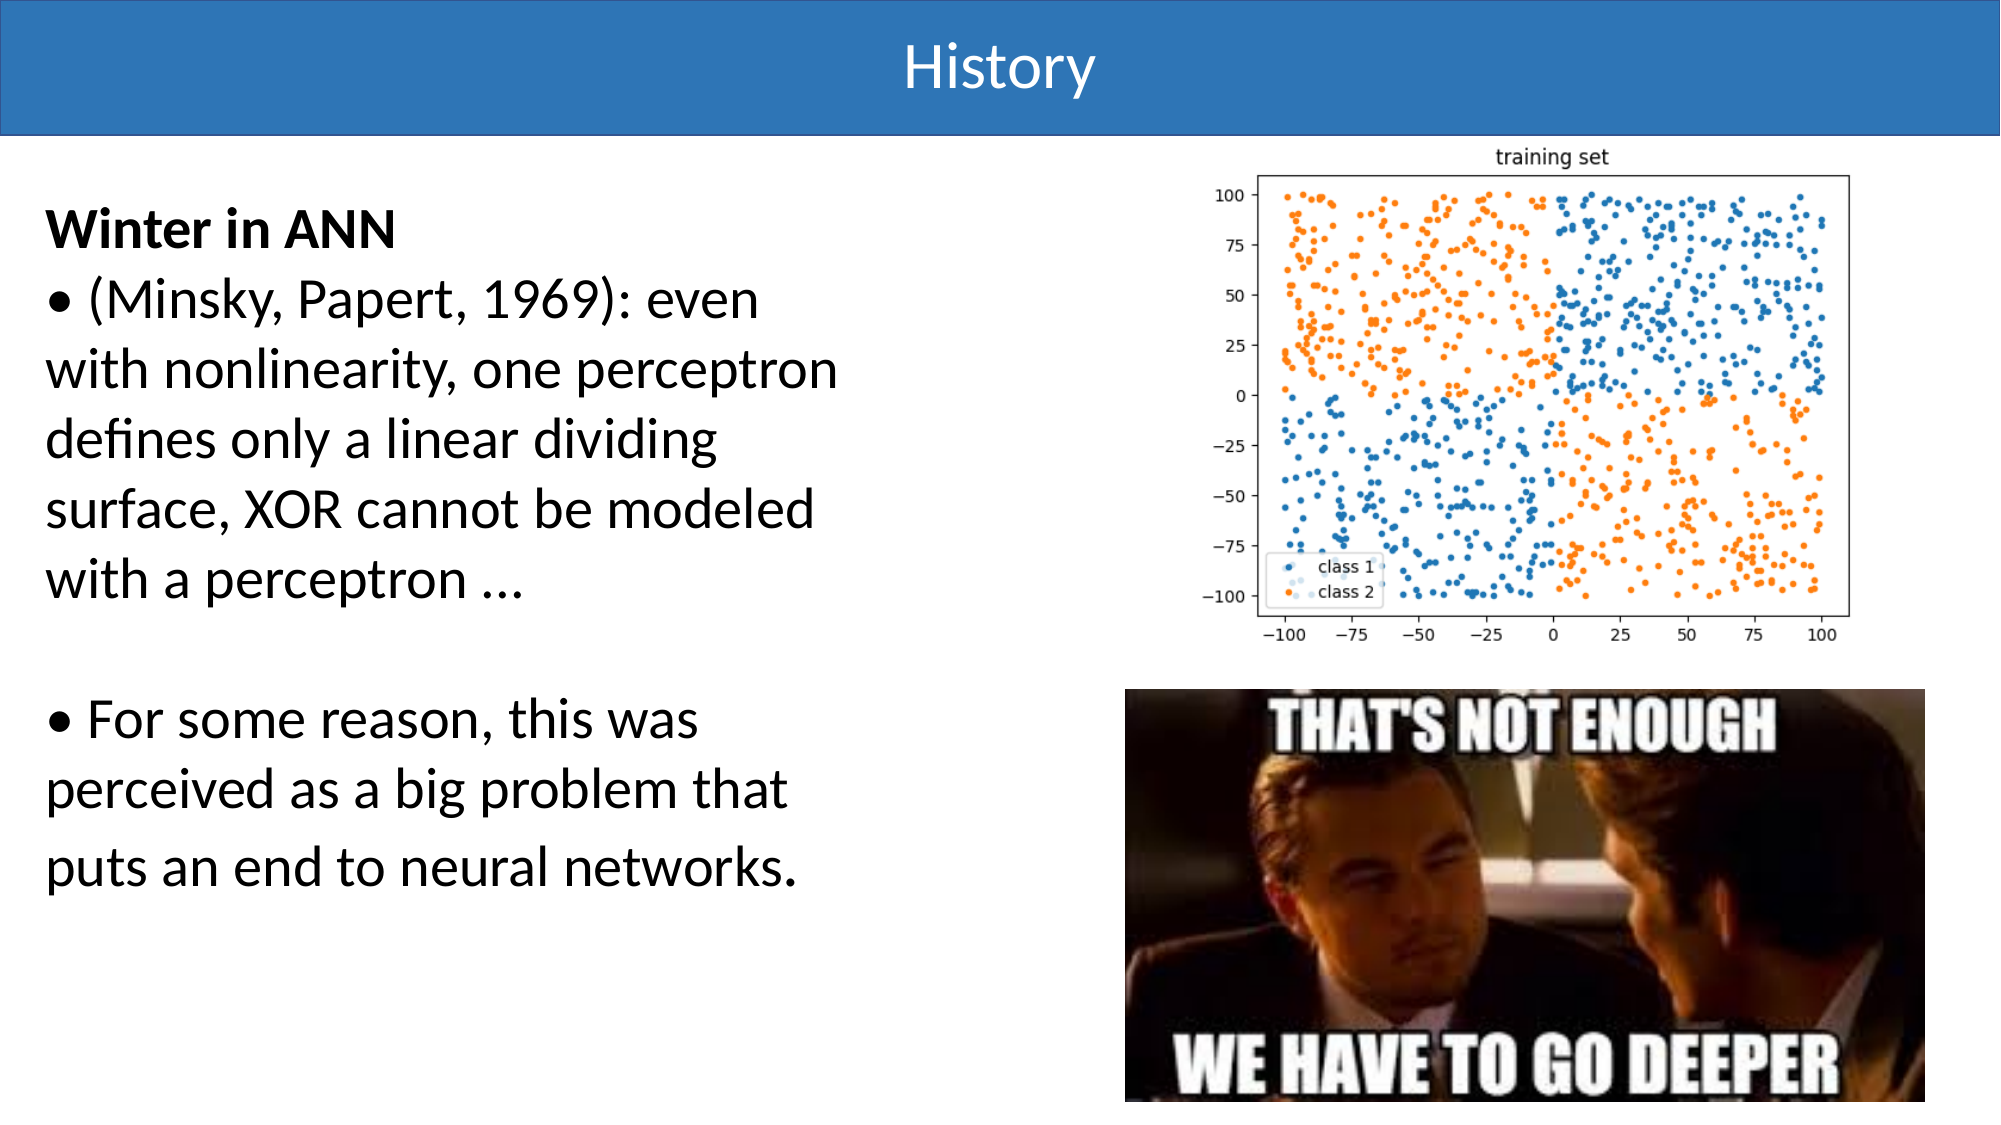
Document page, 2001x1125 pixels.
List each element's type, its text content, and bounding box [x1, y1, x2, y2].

picture [1125, 689, 1925, 1102]
text_box History [0, 0, 2000, 136]
picture [1162, 145, 1925, 679]
text_box Winter in ANN • (Minsky, Papert, 1969): even with nonlinearity, one perceptron defines only a linear dividing surface, XOR cannot be modeled with a perceptron ... • For some reason, this was perceived as a big problem that puts an end to neural networks. [30, 183, 866, 908]
